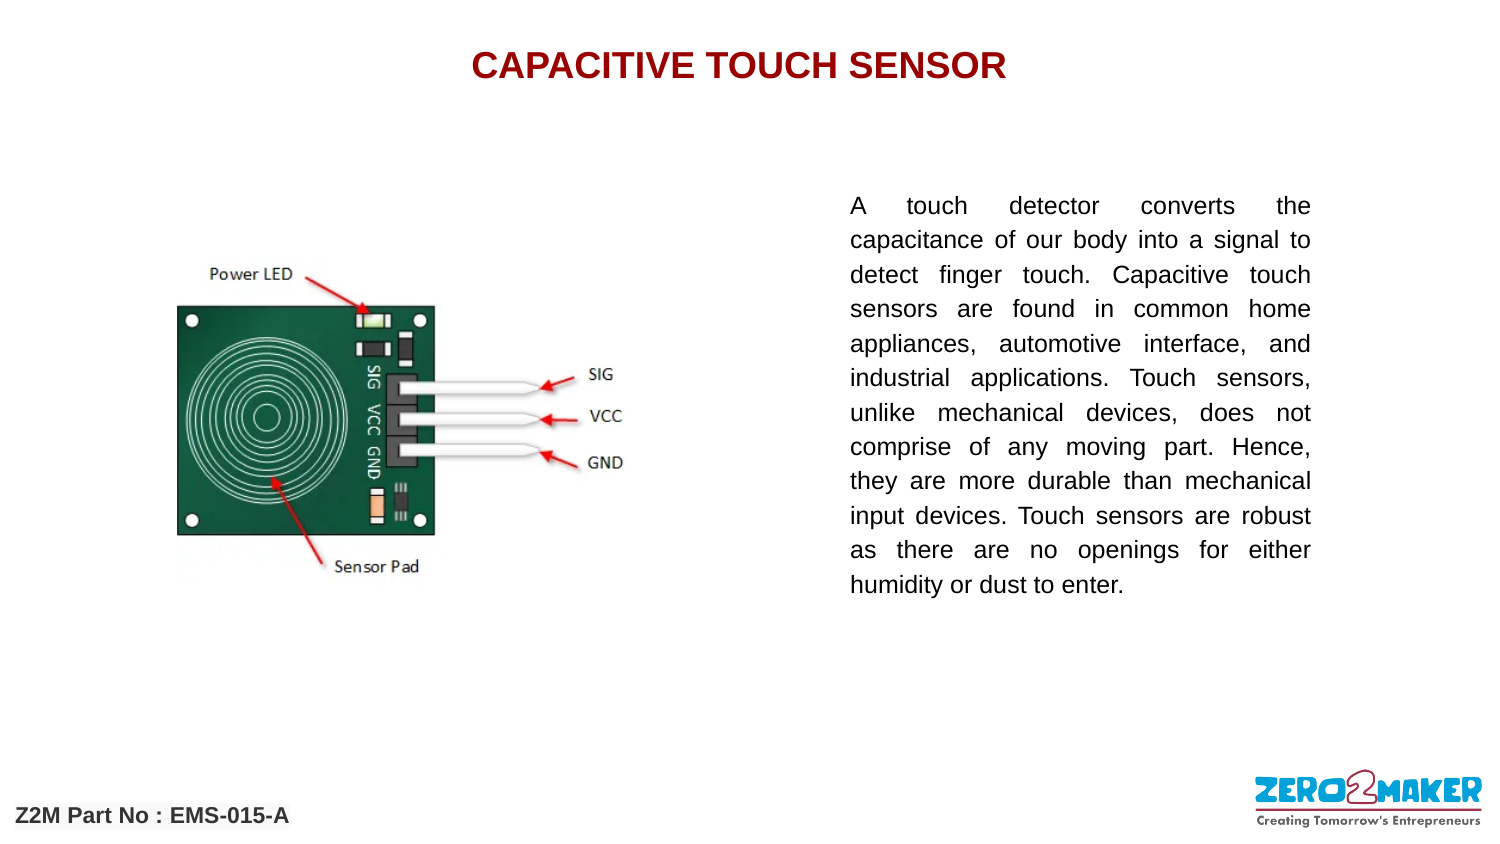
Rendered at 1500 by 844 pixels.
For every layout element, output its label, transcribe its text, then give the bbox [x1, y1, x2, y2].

picture [1468, 781, 1474, 788]
text_box A touch detector converts the capacitance of our body into a signal to detect finger touch. Capacitive touch sensors are found in common home appliances, automotive interface, and industrial applications. Touch sensors, unlike mechanical devices, does not comprise of any moving part. Hence, they are more durable than mechanical input devices. Touch sensors are robust as there are no openings for either humidity or dust to enter. [835, 170, 1328, 663]
picture [1255, 785, 1265, 795]
picture [1255, 769, 1482, 828]
picture [176, 256, 634, 588]
text_box Z2M Part No : EMS-015-A [0, 785, 493, 844]
text_box CAPACITIVE TOUCH SENSOR [431, 25, 1047, 84]
